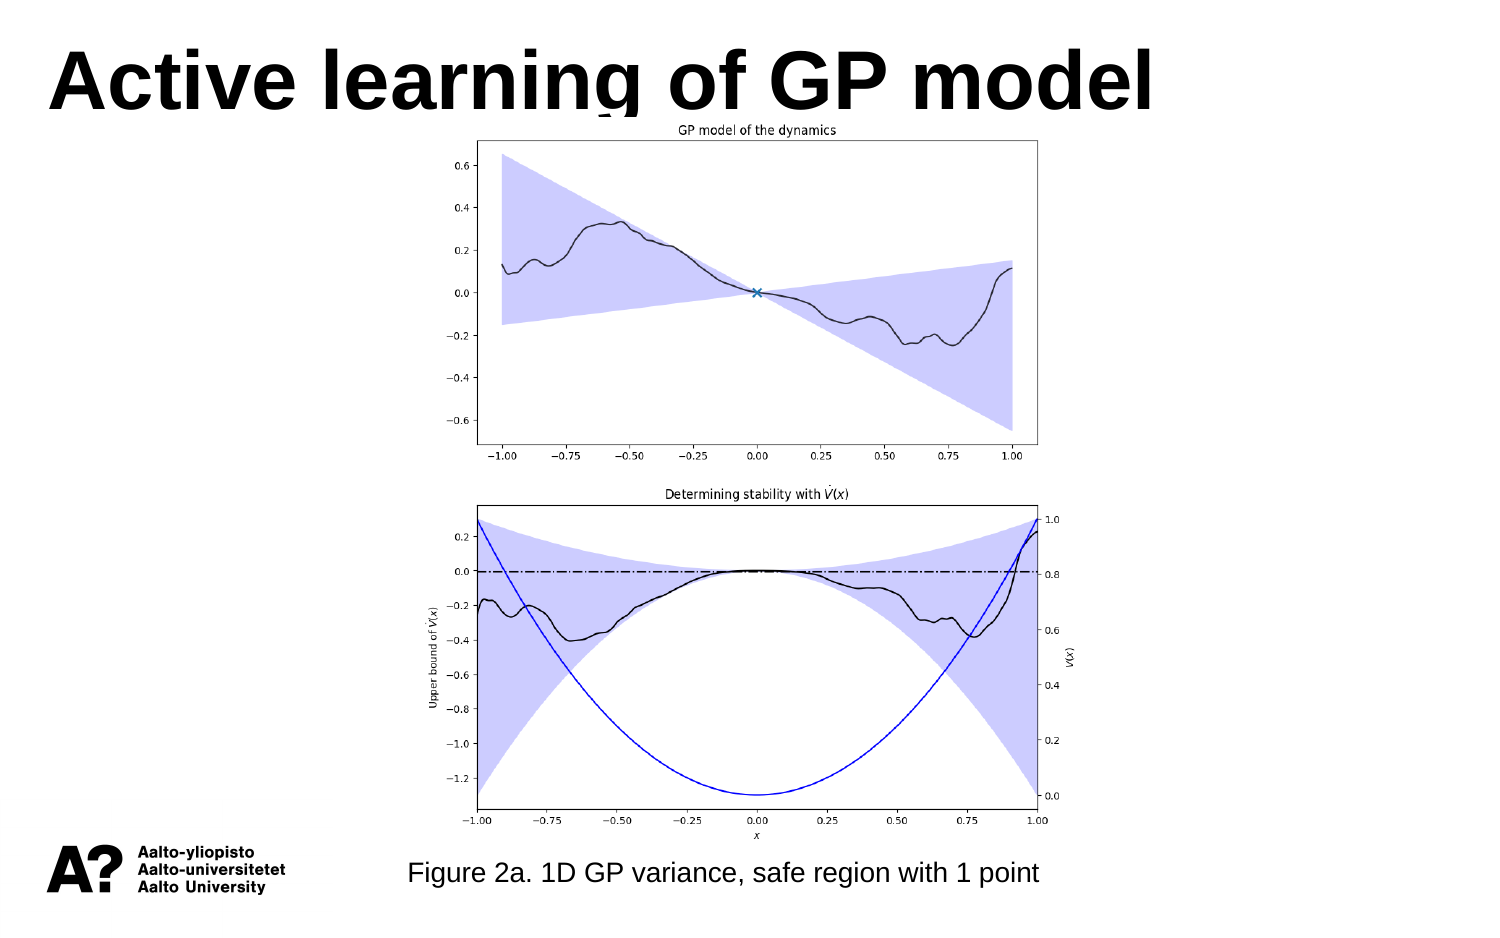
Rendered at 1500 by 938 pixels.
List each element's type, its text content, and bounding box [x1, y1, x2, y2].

picture [0, 799, 333, 938]
text_box Figure 2a. 1D GP variance, safe region with 1 point [392, 846, 1108, 896]
picture [418, 117, 1082, 847]
list Active learning of GP model [47, 25, 1442, 208]
